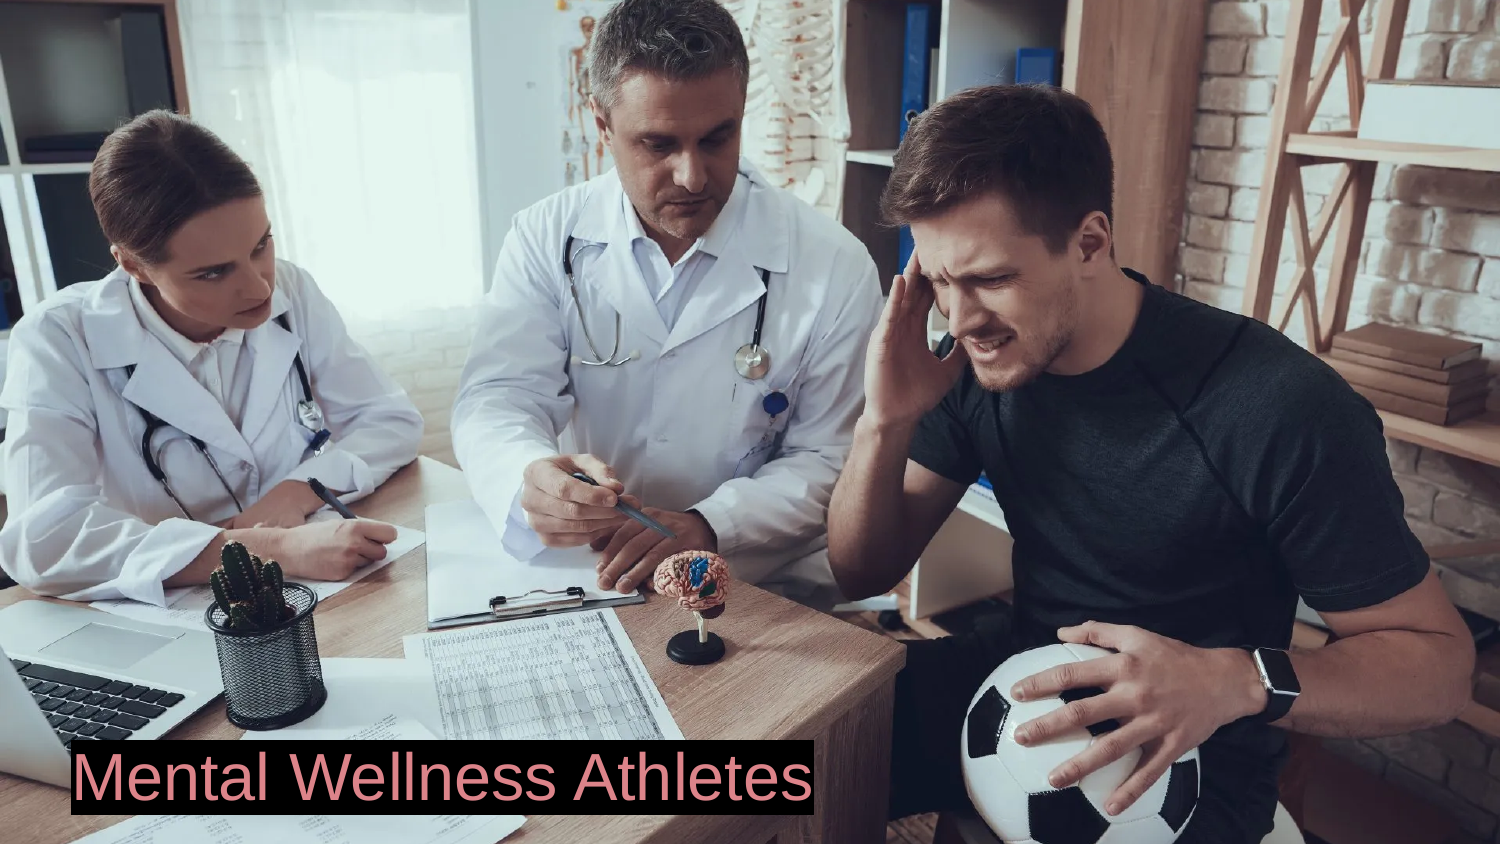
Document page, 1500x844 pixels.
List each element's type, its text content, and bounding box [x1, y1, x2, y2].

text_box [0, 0, 1500, 844]
text_box Mental Wellness Athletes [17, 721, 868, 814]
